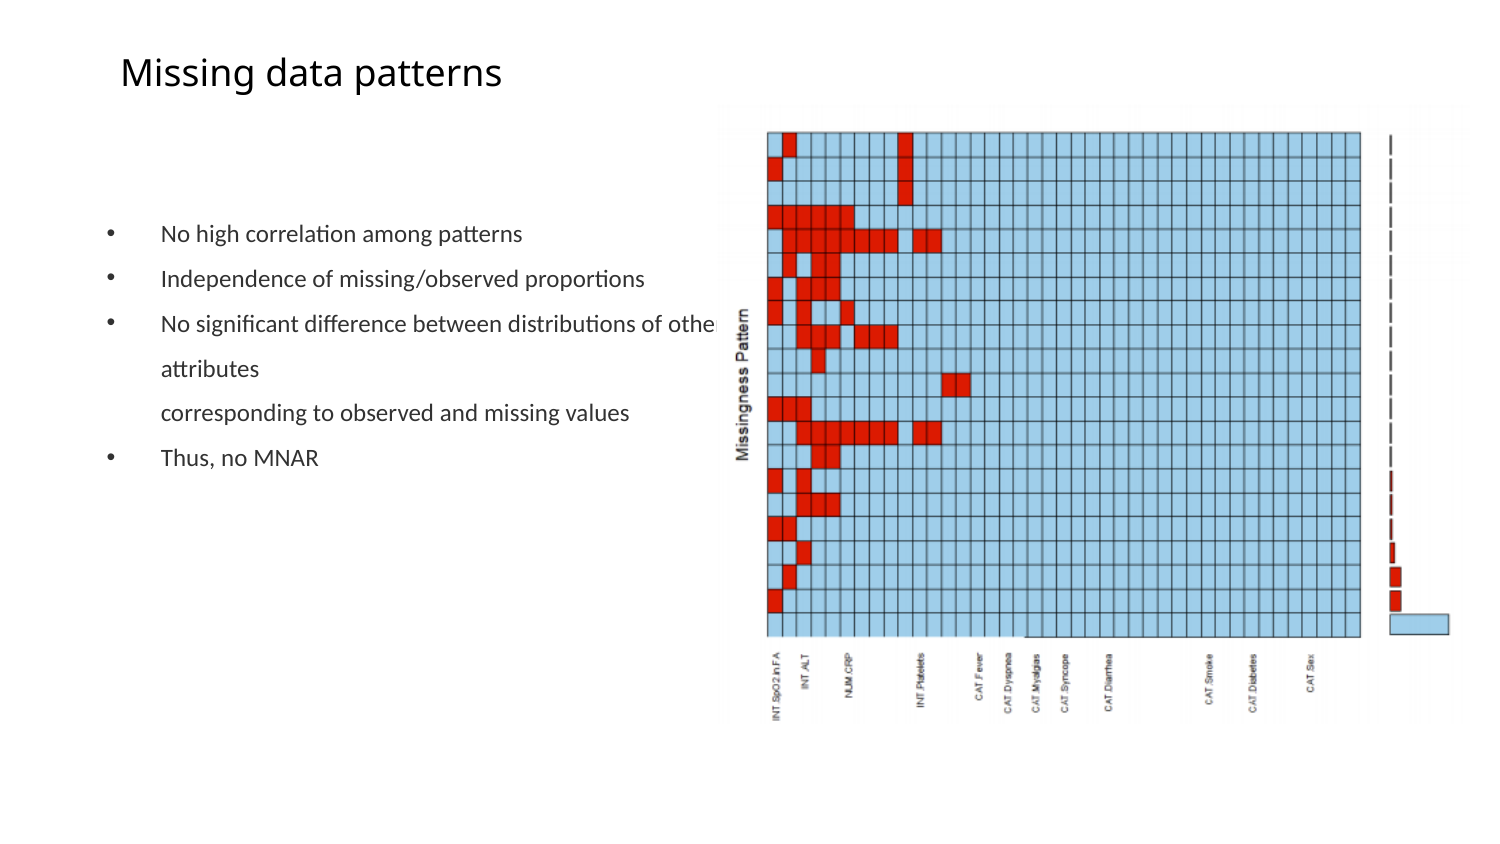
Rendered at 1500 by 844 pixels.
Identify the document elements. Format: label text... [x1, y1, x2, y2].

picture [717, 99, 1475, 744]
title Missing data patterns [104, 21, 760, 109]
list No high correlation among patterns Independence of missing/observed proportions No significant difference between distributions of other attributes corresponding to observed and missing values Thus, no MNAR [70, 187, 717, 611]
